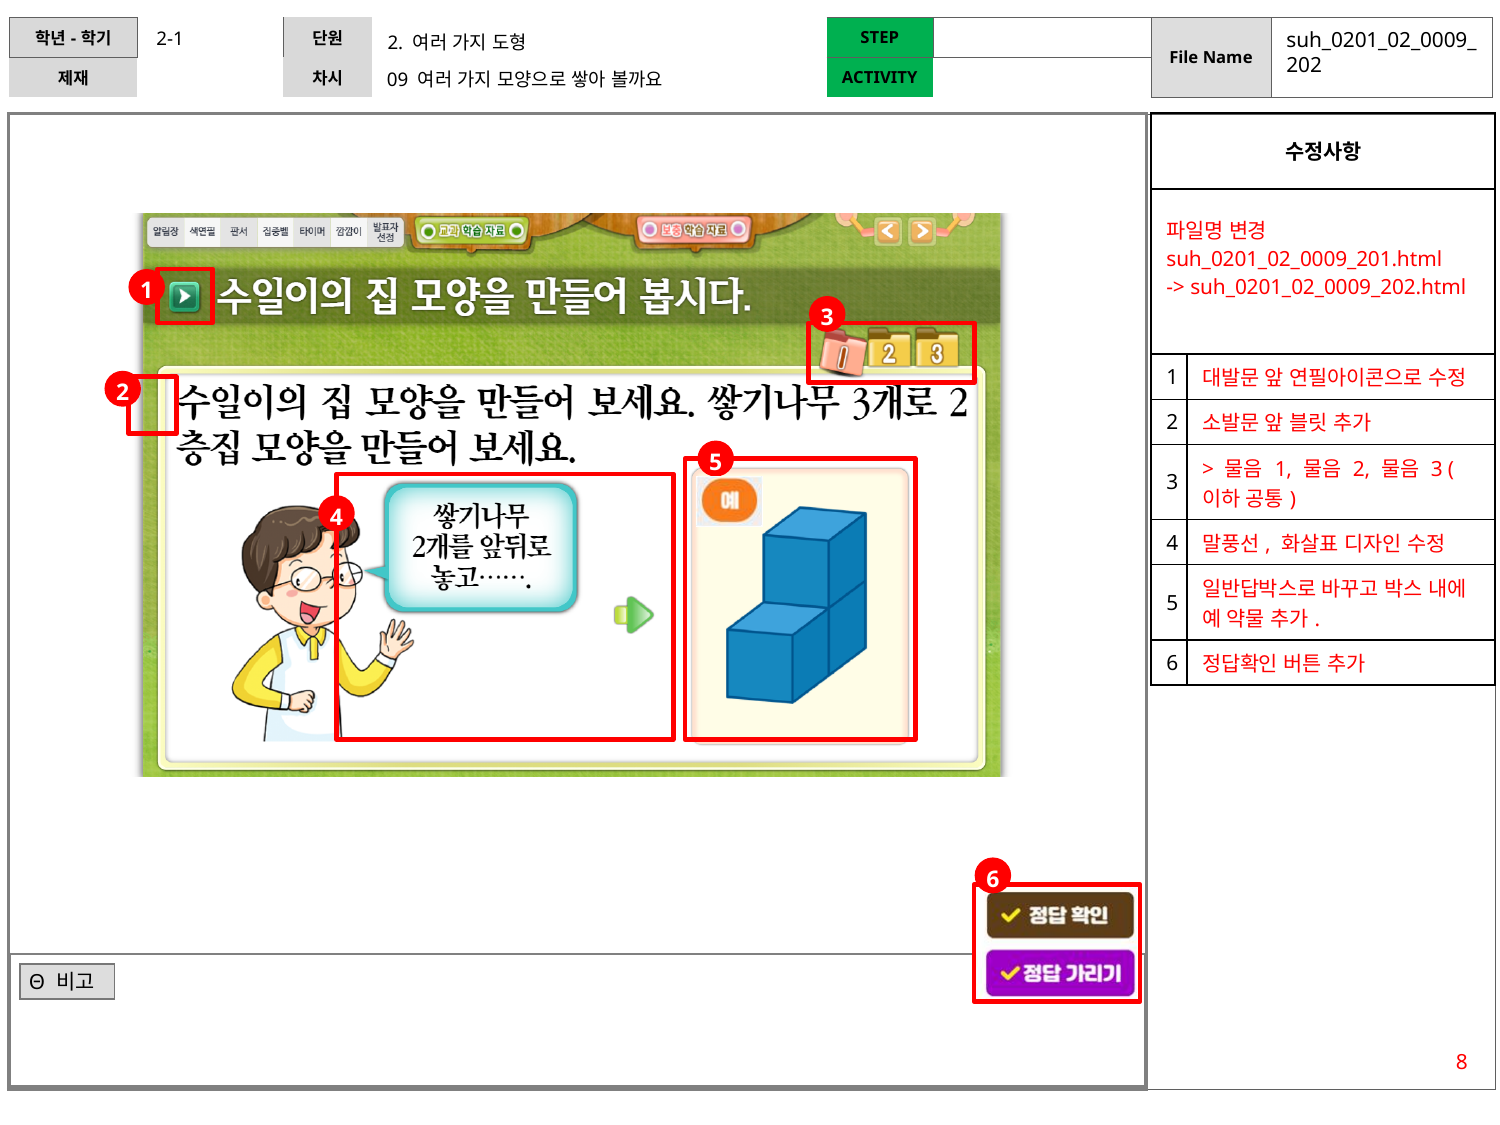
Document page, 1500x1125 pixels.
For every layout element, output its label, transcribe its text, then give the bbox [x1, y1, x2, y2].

table_cell 파일명 변경 suh_0201_02_0009_201.html -> suh_0201_02_0009_202.html [1152, 190, 1494, 353]
table_cell 대발문 앞 연필아이콘으로 수정 [1188, 355, 1494, 399]
text_box 2-1 [141, 18, 284, 55]
table_cell 정답확인 버튼 추가 [1188, 641, 1494, 684]
table_cell 5 [1152, 565, 1186, 639]
picture [13, 213, 1129, 777]
table_cell > 물음 1, 물음 2, 물음 3 (이하 공통) [1188, 445, 1494, 519]
text_box 2. 여러 가지 도형 [372, 23, 828, 48]
text_box 09 여러 가지 모양으로 쌓아 볼까요 [372, 60, 821, 96]
table_cell 일반답박스로 바꾸고 박스 내에 예 약물 추가. [1188, 565, 1494, 639]
table_header 수정사항 [1152, 114, 1494, 188]
picture [975, 887, 1141, 1002]
table_cell 소발문 앞 블릿 추가 [1188, 400, 1494, 444]
table_cell 말풍선, 화살표 디자인 수정 [1188, 520, 1494, 564]
text_box 6 [972, 855, 1014, 886]
table_cell 1 [1152, 355, 1186, 399]
table_cell 2 [1152, 400, 1186, 444]
table_cell 6 [1152, 641, 1186, 684]
text_box suh_0201_02_0009_202 [1271, 18, 1500, 84]
text_box [1012, 882, 1142, 887]
table_cell 4 [1152, 520, 1186, 564]
table_cell 3 [1152, 445, 1186, 519]
